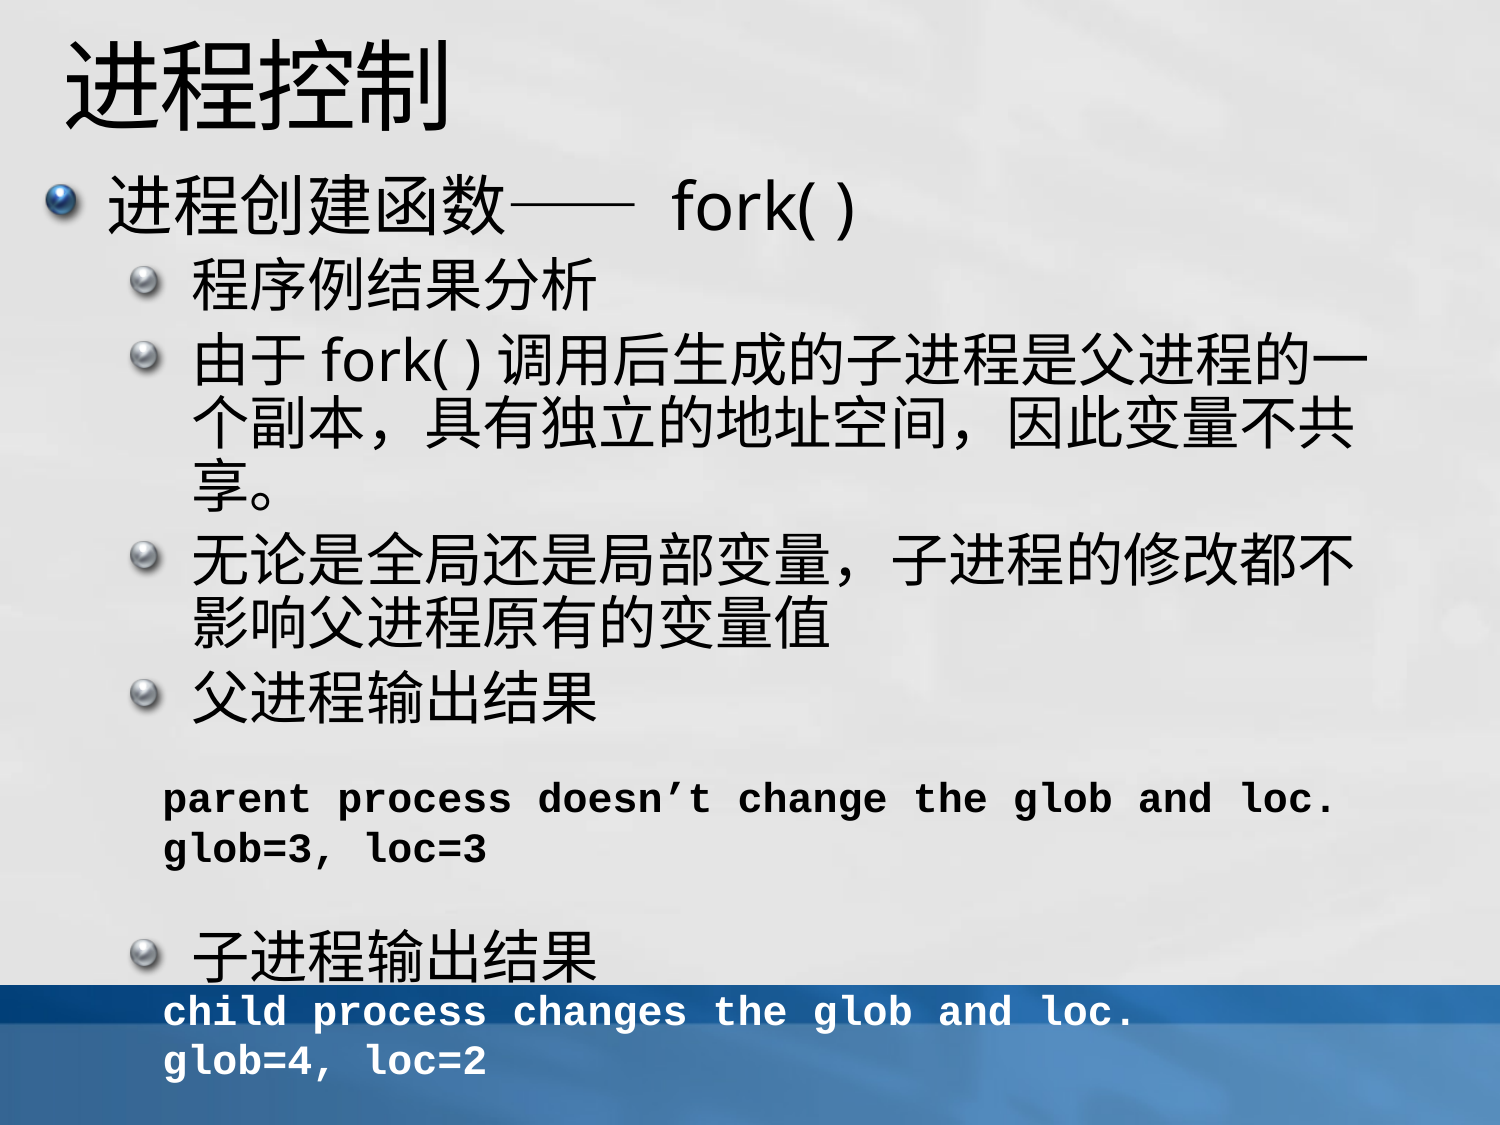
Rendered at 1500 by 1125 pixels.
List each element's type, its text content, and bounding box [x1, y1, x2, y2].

picture [0, 0, 1500, 1125]
title 进程控制 [62, 37, 1438, 161]
text_box parent process doesn’t change the glob and loc. glob=3, loc=3 [147, 763, 1459, 878]
text_box child process changes the glob and loc. glob=4, loc=2 [147, 975, 1176, 1091]
list 进程创建函数—— fork( ) 程序例结果分析 由于fork( )调用后生成的子进程是父进程的一个副本，具有独立的地址空间，因此变量不共享。 无论是全局还是局部变量，子进程的修改都不影响父进程原有的变量值 父进程输出结果 子进程输出结果 [41, 172, 1388, 1059]
